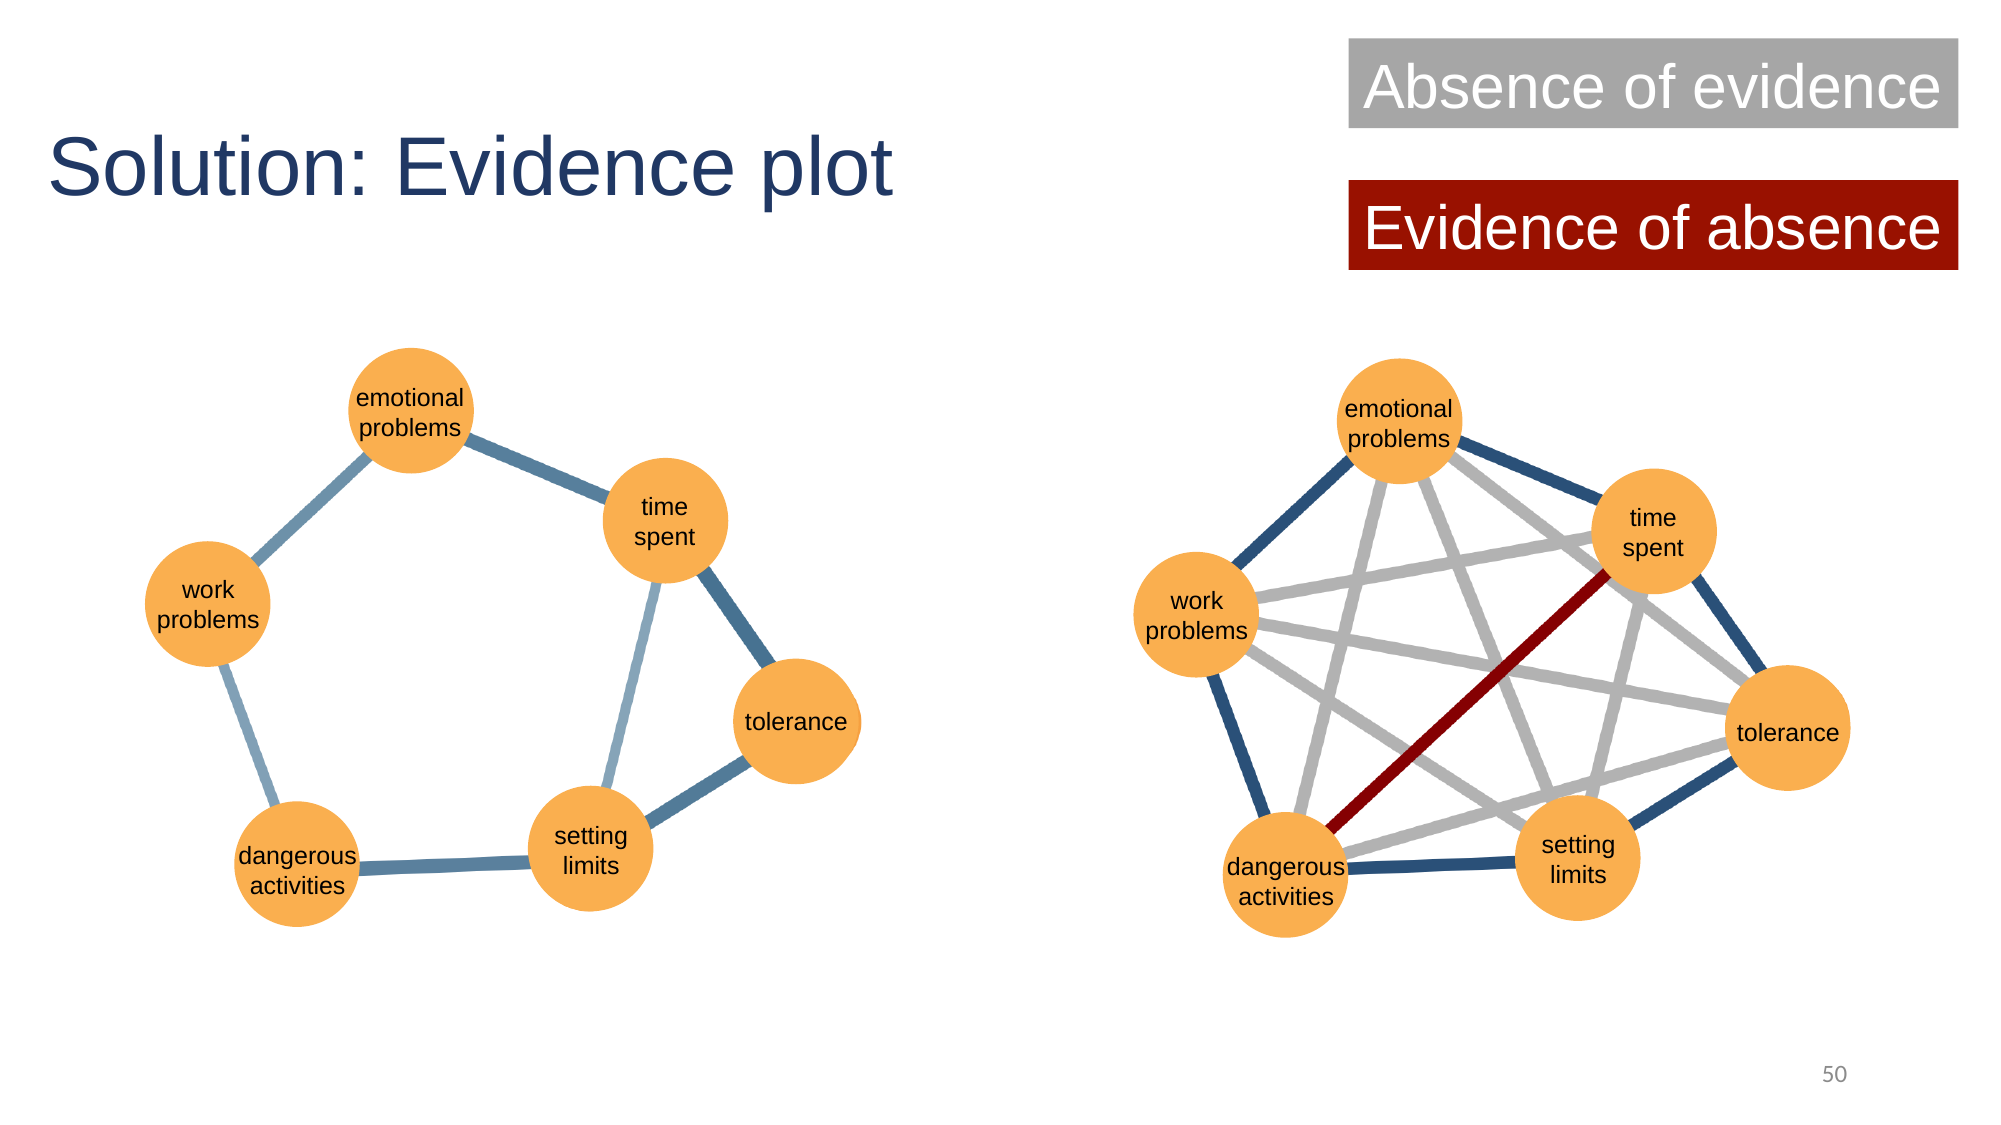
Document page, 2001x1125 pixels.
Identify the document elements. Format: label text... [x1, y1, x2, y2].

slide_number 50 [1412, 1042, 1863, 1103]
text_box Absence of evidence [1348, 38, 1959, 129]
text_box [112, 347, 899, 939]
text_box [1096, 347, 1888, 939]
title Solution: Evidence plot [32, 59, 1863, 278]
text_box Evidence of absence [1348, 180, 1959, 270]
